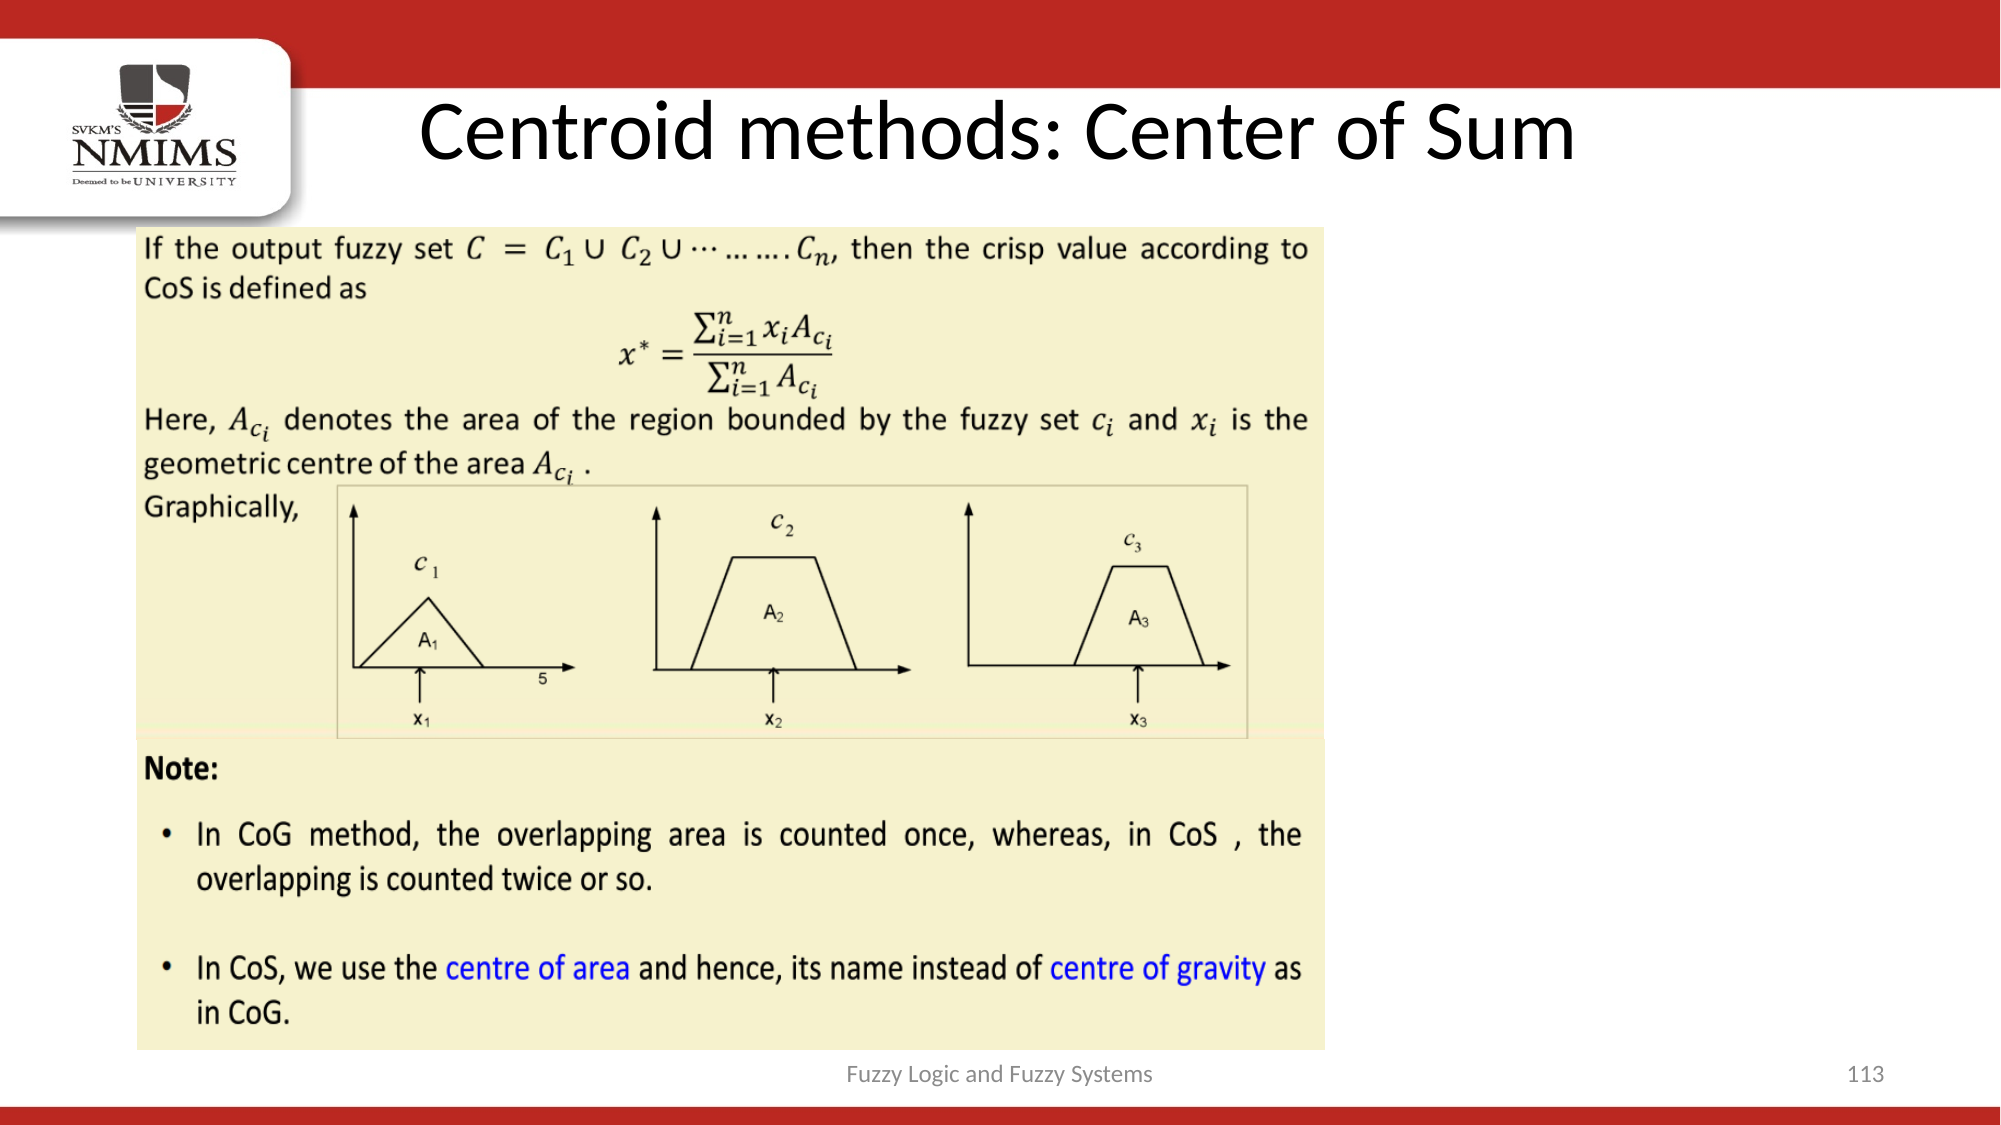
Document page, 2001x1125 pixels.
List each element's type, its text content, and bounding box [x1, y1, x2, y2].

title Centroid methods: Center of Sum [136, 66, 1862, 185]
footer Fuzzy Logic and Fuzzy Systems [683, 1058, 1317, 1103]
picture [0, 0, 2001, 1125]
slide_number 113 [1433, 1042, 1900, 1103]
